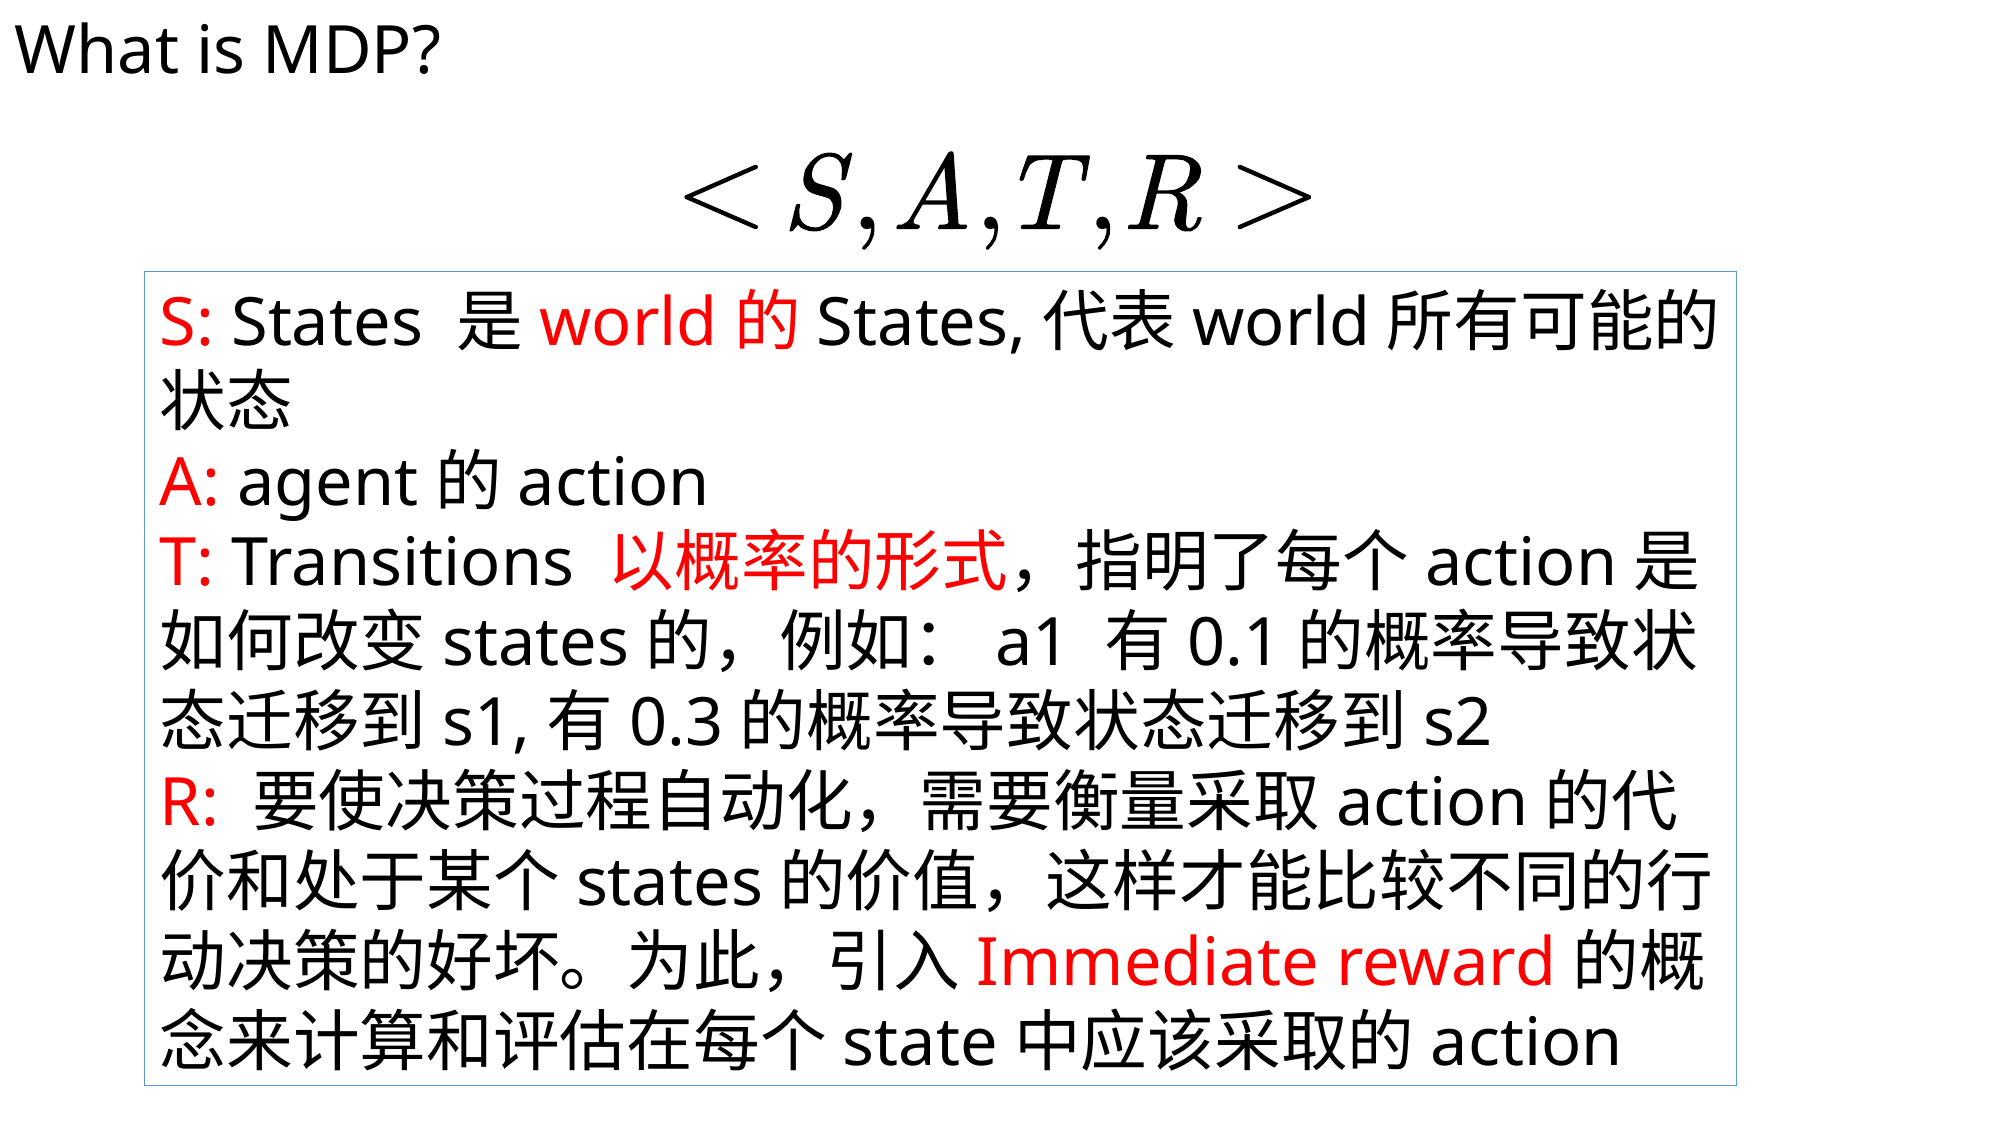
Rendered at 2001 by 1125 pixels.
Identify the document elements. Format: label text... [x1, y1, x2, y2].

text_box S: States 是world的States,代表world所有可能的状态 A: agent的action T: Transitions 以概率的形式，指明了每个action是如何改变states的，例如：a1 有0.1的概率导致状态迁移到s1,有0.3的概率导致状态迁移到s2 R: 要使决策过程自动化，需要衡量采取action的代价和处于某个states的价值，这样才能比较不同的行动决策的好坏。为此，引入Immediate reward的概念来计算和评估在每个state中应该采取的action [144, 271, 1737, 1086]
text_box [682, 133, 1323, 272]
text_box What is MDP? [0, 0, 1145, 95]
